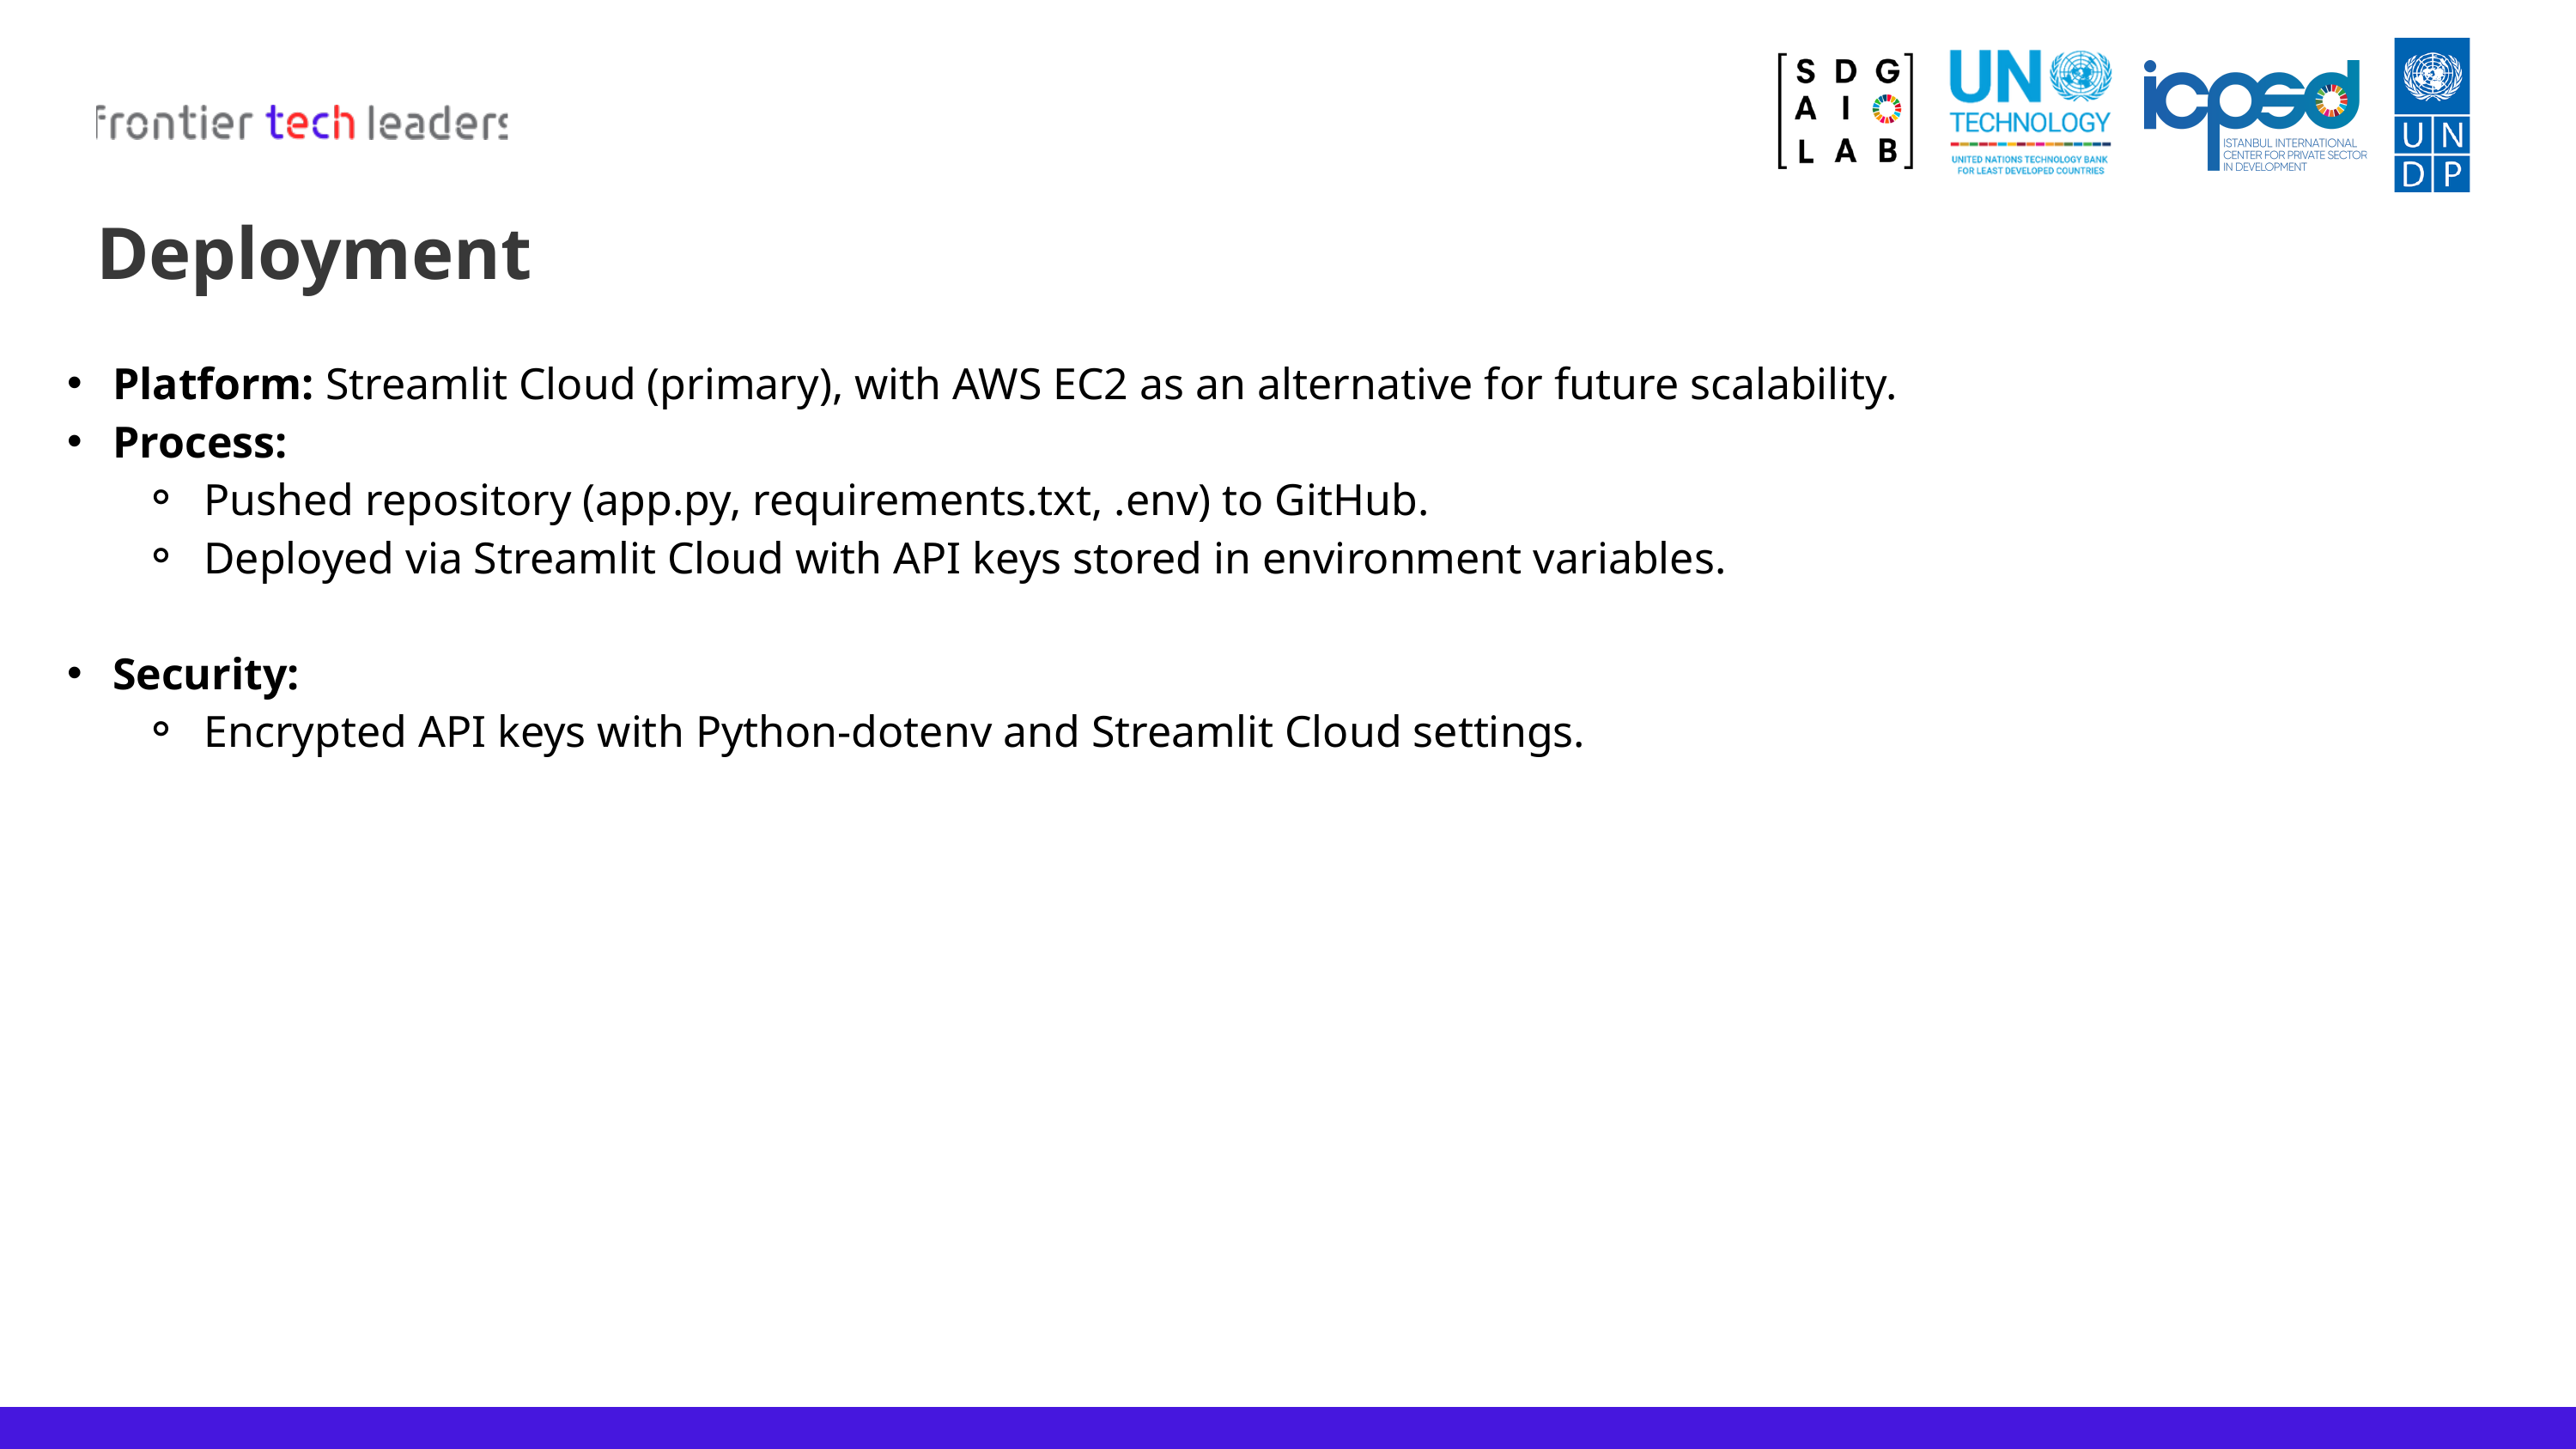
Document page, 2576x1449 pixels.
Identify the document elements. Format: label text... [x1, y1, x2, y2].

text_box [0, 1405, 2576, 1449]
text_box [1943, 47, 2118, 181]
text_box Deployment [96, 185, 1129, 305]
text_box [95, 104, 508, 141]
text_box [2394, 38, 2470, 193]
text_box Platform: Streamlit Cloud (primary), with AWS EC2 as an alternative for future scalability. Process: Pushed repository (app.py, requirements.txt, .env) to GitHub. Deployed via Streamlit Cloud with API keys stored in environment variables. Security: Encrypted API keys with Python-dotenv and Streamlit Cloud settings. [21, 350, 2324, 872]
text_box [1773, 47, 1917, 170]
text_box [2143, 59, 2367, 171]
